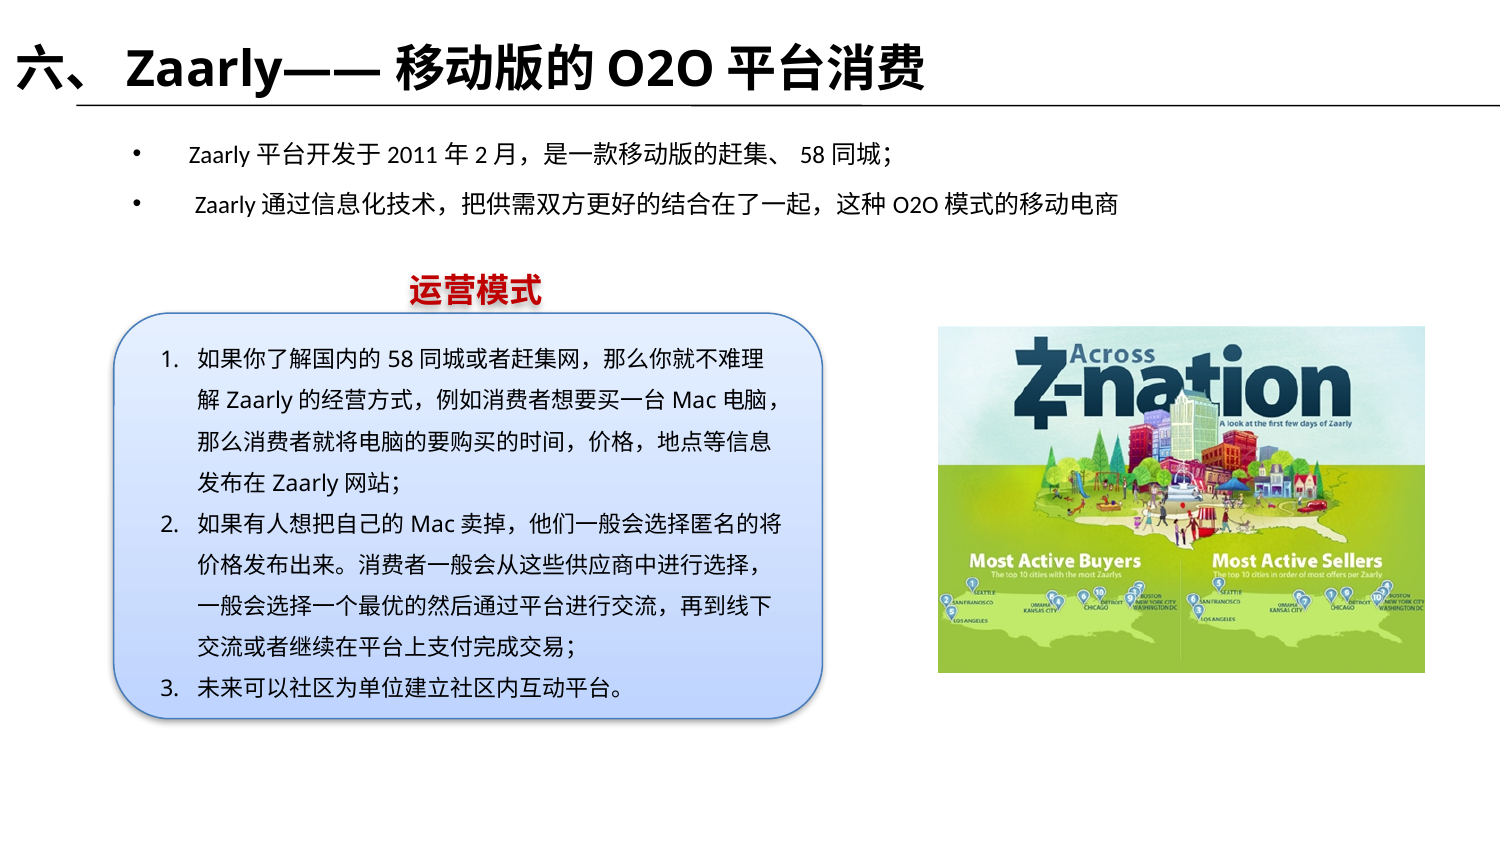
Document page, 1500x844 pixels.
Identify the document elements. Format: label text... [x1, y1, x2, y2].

picture [938, 326, 1426, 673]
list Zaarly平台开发于2011年2月，是一款移动版的赶集、58同城； Zaarly通过信息化技术，把供需双方更好的结合在了一起，这种O2O模式的移动电商 [117, 115, 1500, 235]
text_box 如果你了解国内的58同城或者赶集网，那么你就不难理解Zaarly的经营方式，例如消费者想要买一台Mac电脑，那么消费者就将电脑的要购买的时间，价格，地点等信息发布在Zaarly网站； 如果有人想把自己的Mac卖掉，他们一般会选择匿名的将价格发布出来。消费者一般会从这些供应商中进行选择，一般会选择一个最优的然后通过平台进行交流，再到线下交流或者继续在平台上支付完成交易； 未来可以社区为单位建立社区内互动平台。 [145, 323, 801, 709]
text_box [112, 312, 800, 720]
title 六、Zaarly——移动版的O2O平台消费 [0, 32, 1425, 101]
text_box 运营模式 [384, 265, 569, 314]
text_box [801, 324, 824, 708]
